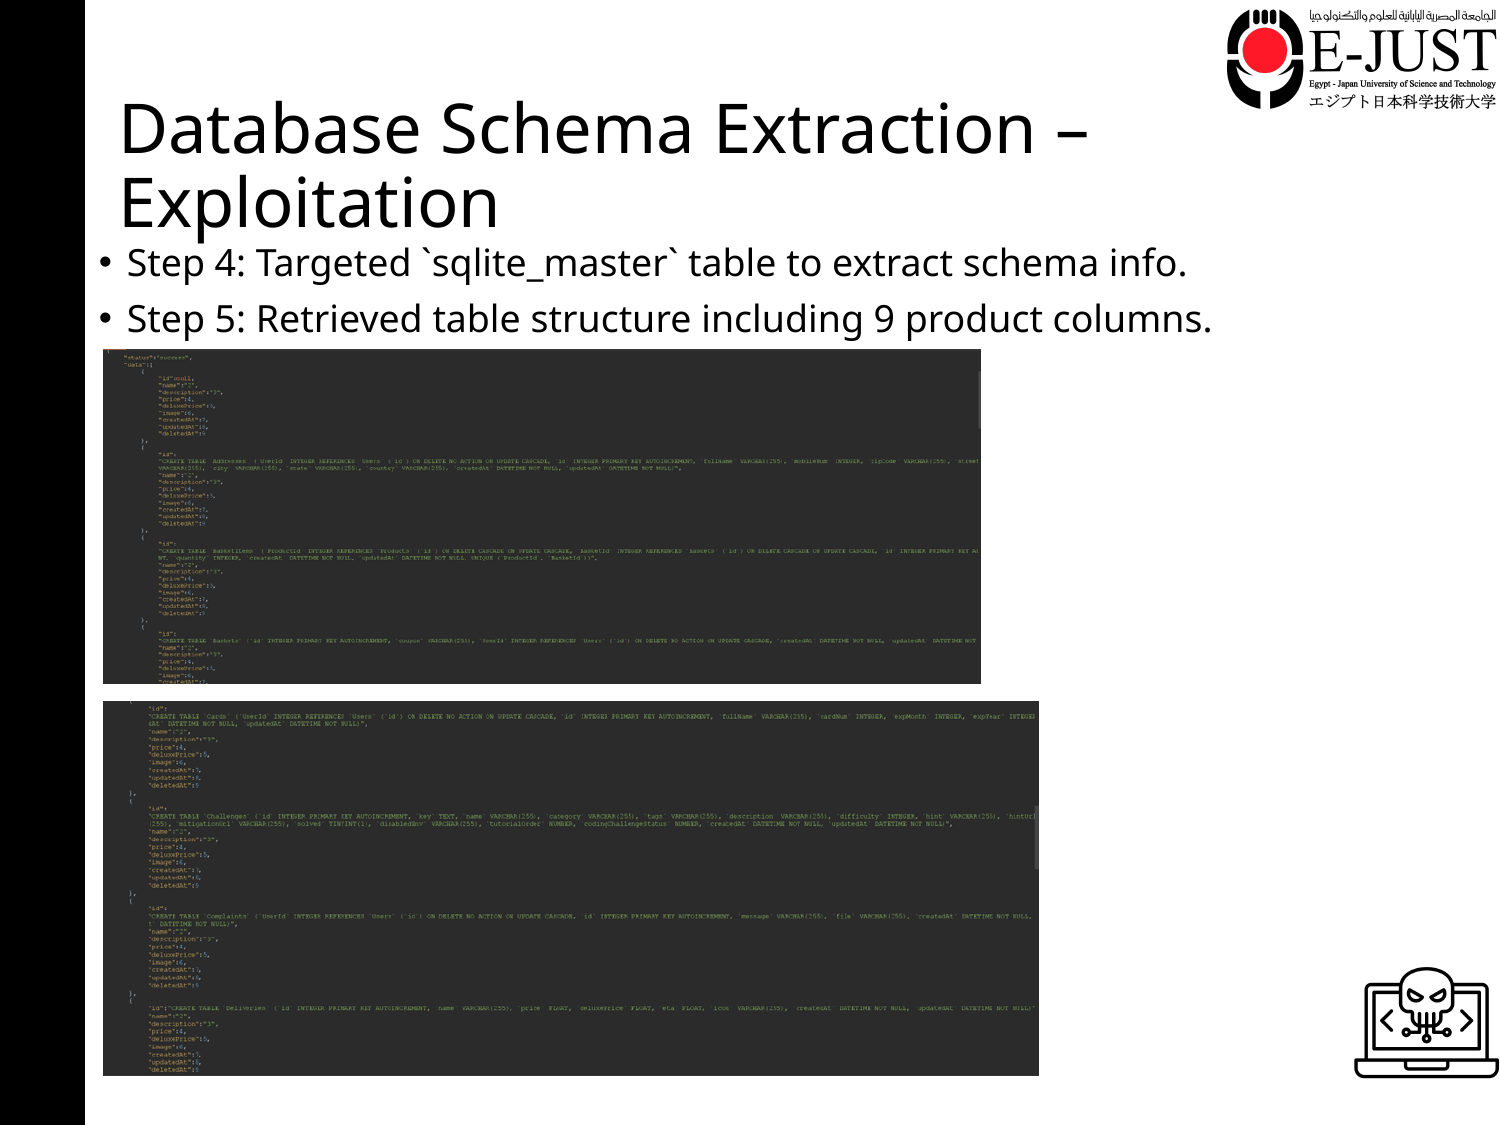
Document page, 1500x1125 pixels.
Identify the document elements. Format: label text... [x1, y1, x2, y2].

text_box [0, 0, 85, 1125]
title Database Schema Extraction – Exploitation [103, 59, 1397, 278]
picture [1220, 0, 1500, 148]
picture [102, 348, 982, 685]
picture [102, 701, 1040, 1077]
list Step 4: Targeted `sqlite_master` table to extract schema info. Step 5: Retrieved table structure including 9 product columns. [85, 236, 1378, 950]
picture [1353, 949, 1500, 1097]
